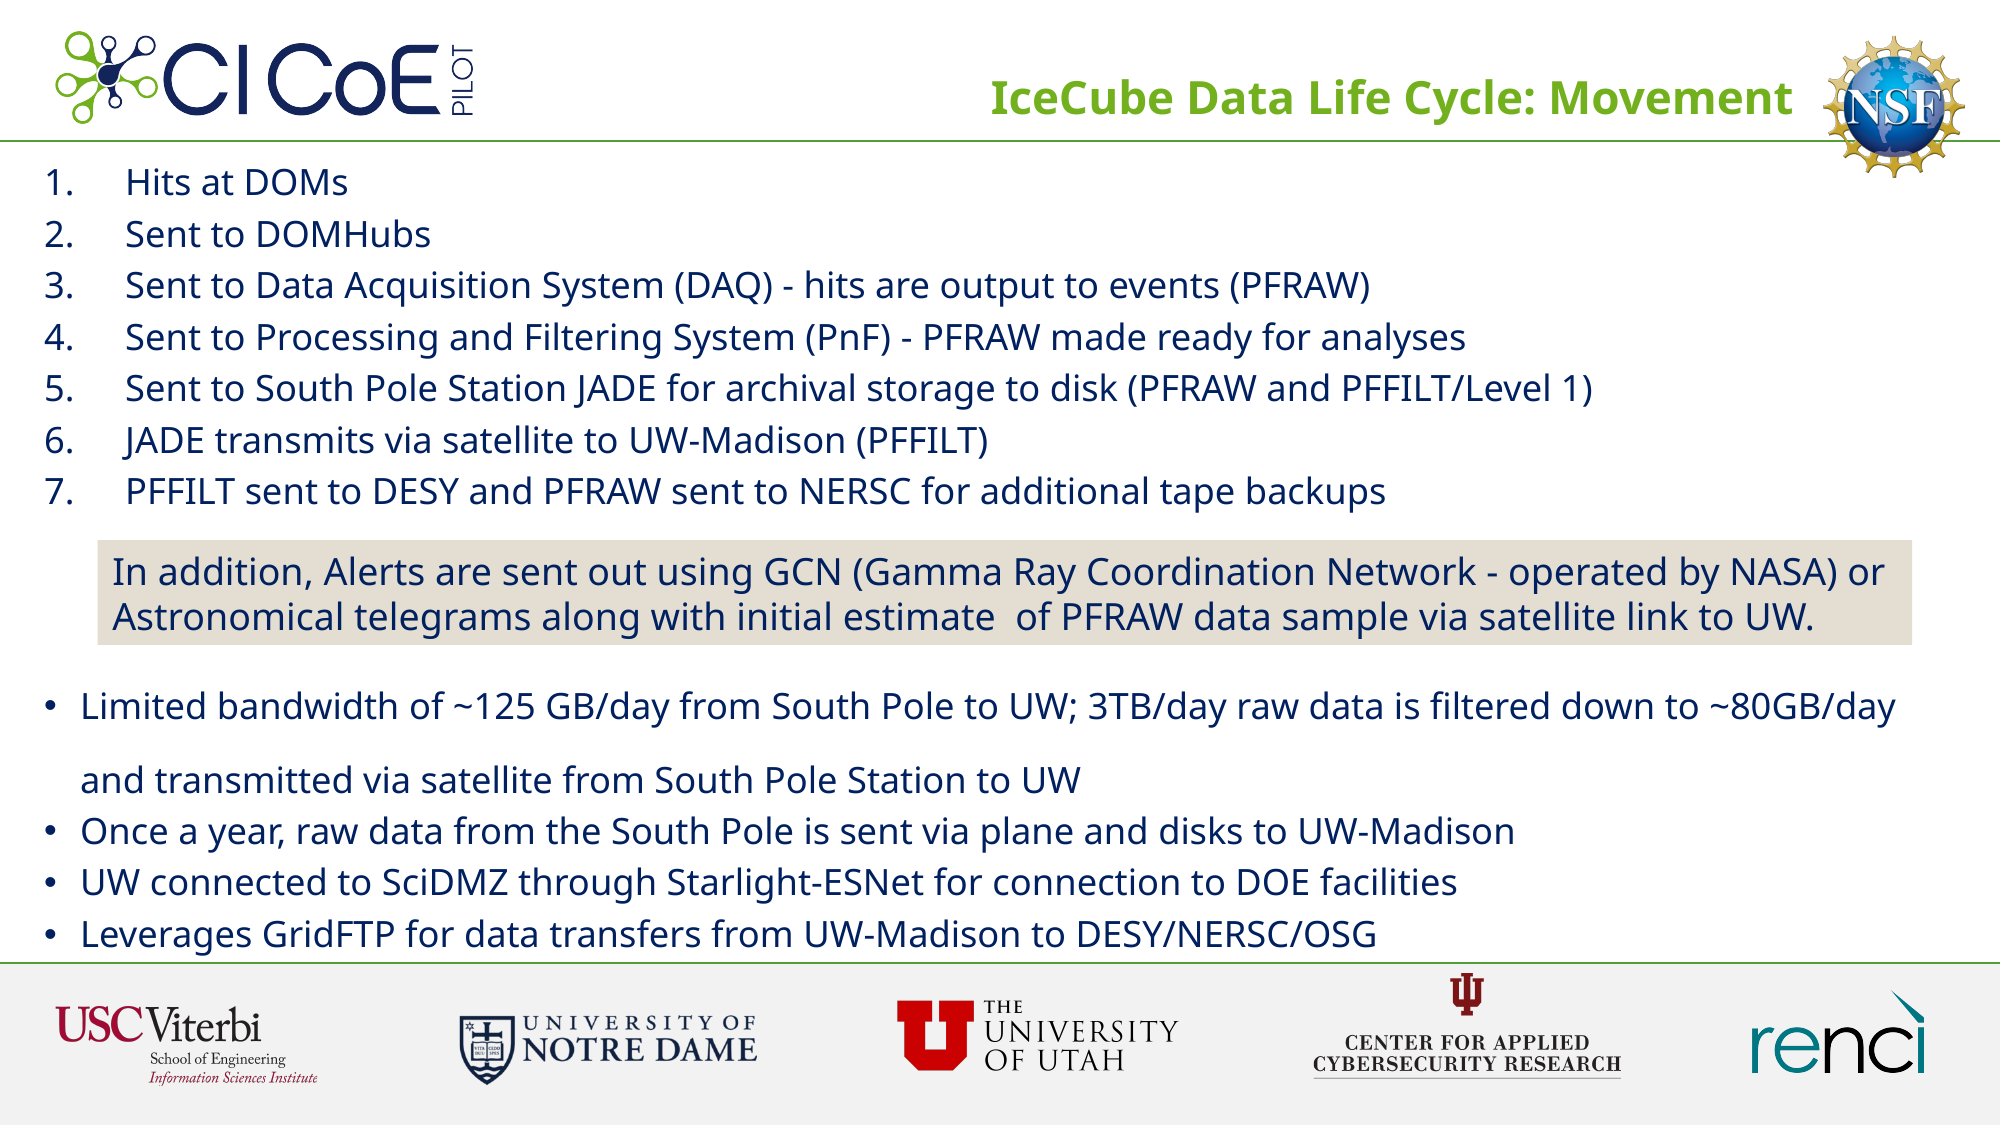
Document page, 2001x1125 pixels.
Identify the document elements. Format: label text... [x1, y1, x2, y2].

picture [1752, 989, 1924, 1073]
text_box IceCube Data Life Cycle: Movement [482, 21, 1809, 156]
picture [430, 969, 782, 1125]
picture [55, 31, 473, 124]
picture [1821, 33, 1967, 180]
list Hits at DOMs Sent to DOMHubs Sent to Data Acquisition System (DAQ) - hits are output to events (PFRAW) Sent to Processing and Filtering System (PnF) - PFRAW made ready for analyses Sent to South Pole Station JADE for archival storage to disk (PFRAW and PFFILT/Level 1) JADE transmits via satellite to UW-Madison (PFFILT) PFFILT sent to DESY and PFRAW sent to NERSC for additional tape backups Limited bandwidth of ~125 GB/day from South Pole to UW; 3TB/day raw data is filtered down to ~80GB/day and transmitted via satellite from South Pole Station to UW Once a year, raw data from the South Pole is sent via plane and disks to UW-Madison UW connected to SciDMZ through Starlight-ESNet for connection to DOE facilities Leverages GridFTP for data transfers from UW-Madison to DESY/NERSC/OSG [29, 156, 1981, 969]
picture [895, 998, 1181, 1073]
text_box In addition, Alerts are sent out using GCN (Gamma Ray Coordination Network - operated by NASA) or Astronomical telegrams along with initial estimate of PFRAW data sample via satellite link to UW. [97, 540, 1913, 645]
picture [1293, 969, 1640, 1082]
